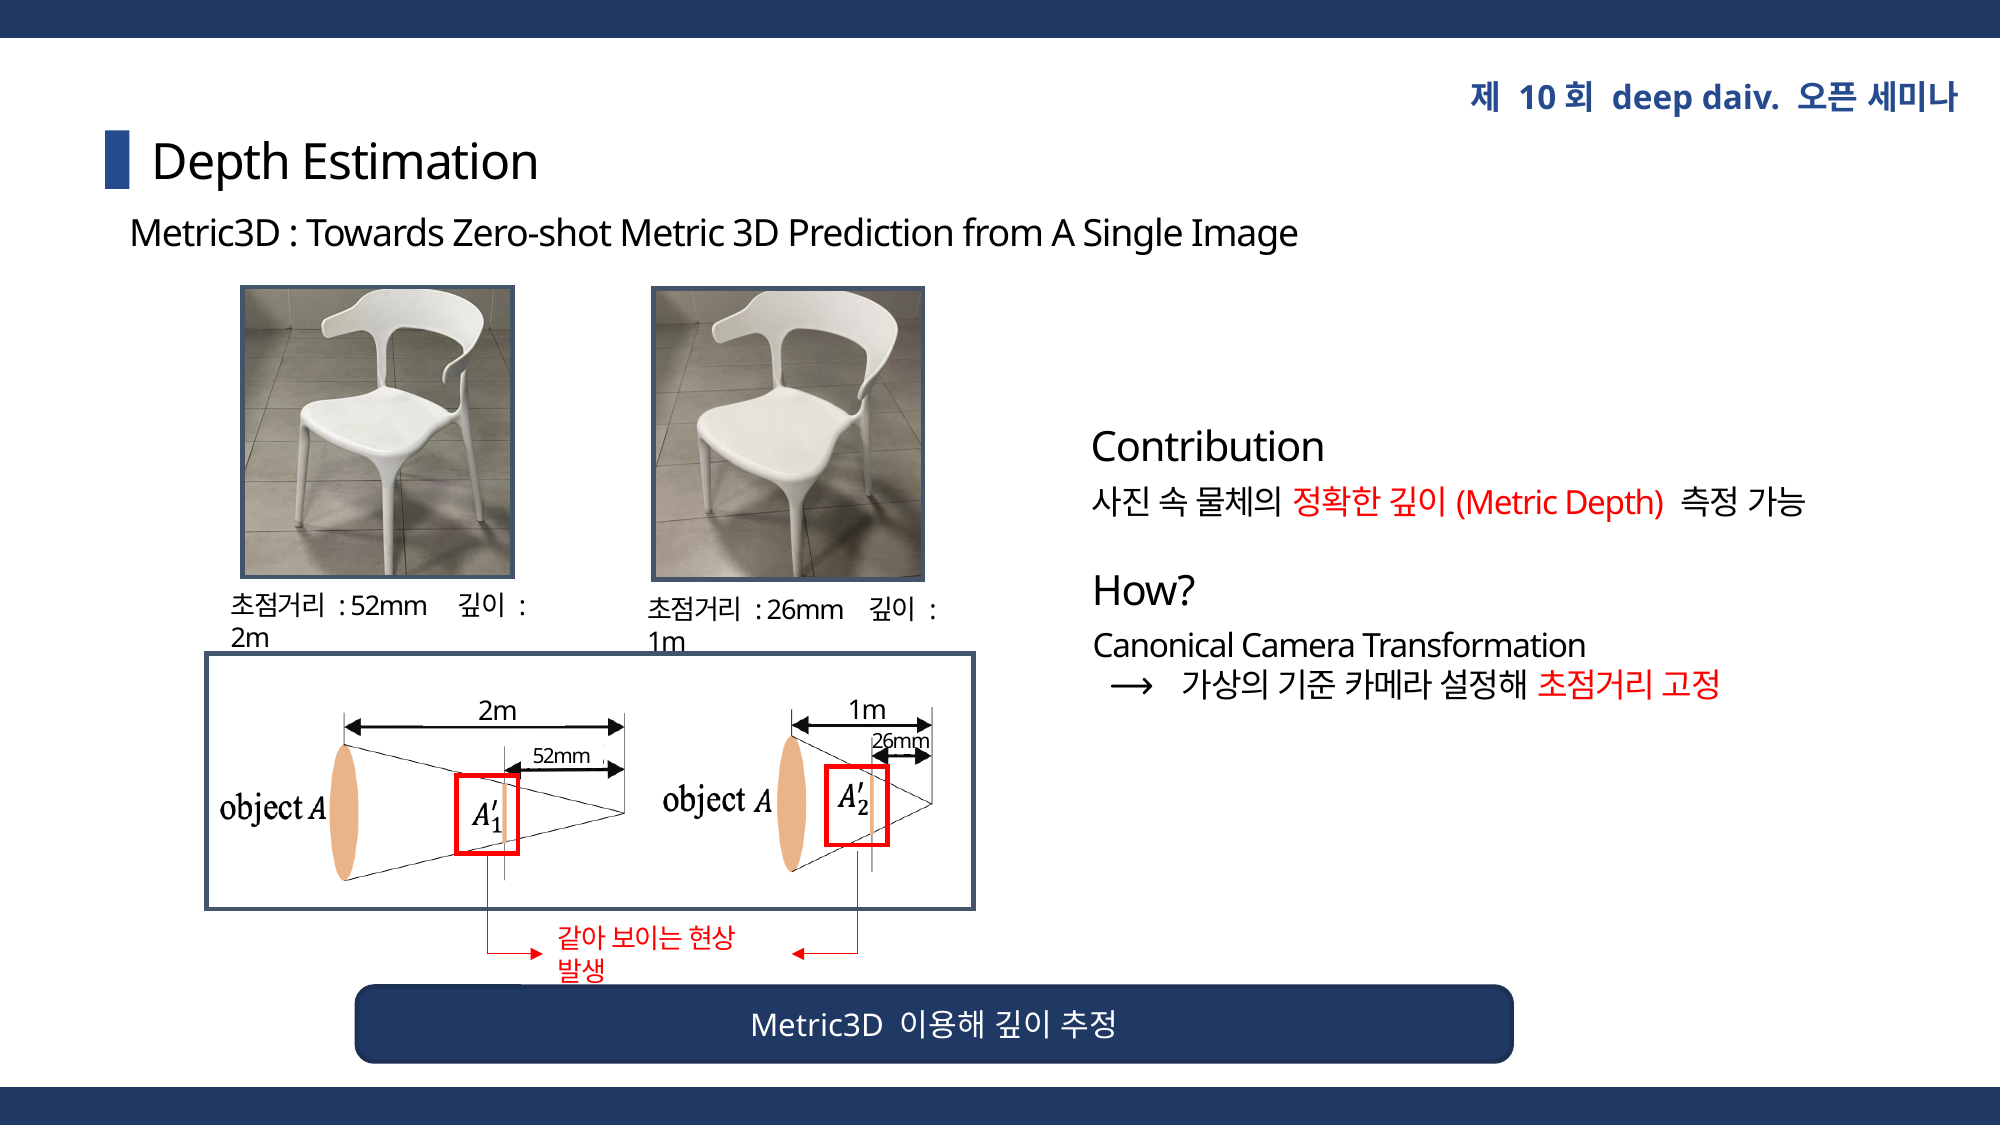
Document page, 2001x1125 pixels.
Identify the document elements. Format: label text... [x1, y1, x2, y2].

text_box [0, 1086, 2000, 1125]
text_box [104, 129, 130, 190]
text_box 초점거리 : 52mm 깊이 : 2m [215, 580, 555, 653]
text_box Contribution [1075, 412, 1446, 477]
text_box 제 10회 deep daiv. 오픈 세미나 [1455, 68, 1974, 124]
text_box 같아 보이는 현상 발생 [543, 914, 792, 985]
text_box [0, 0, 2000, 39]
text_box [653, 288, 924, 580]
text_box How? [1077, 556, 1647, 617]
text_box Depth Estimation [137, 121, 556, 197]
text_box 초점거리 : 26mm 깊이 : 1m [632, 584, 971, 653]
text_box 사진 속 물체의 정확한 깊이(Metric Depth) 측정 가능 [1077, 473, 1882, 529]
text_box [242, 287, 513, 579]
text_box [193, 653, 974, 910]
text_box Canonical Camera Transformation 가상의 기준 카메라 설정해 초점거리 고정 [1077, 617, 1883, 712]
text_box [780, 861, 869, 928]
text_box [472, 867, 558, 924]
text_box Metric3D : Towards Zero-shot Metric 3D Prediction from A Single Image [114, 201, 1315, 262]
text_box Metric3D 이용해 깊이 추정 [355, 985, 1513, 1063]
picture [1109, 663, 1154, 709]
